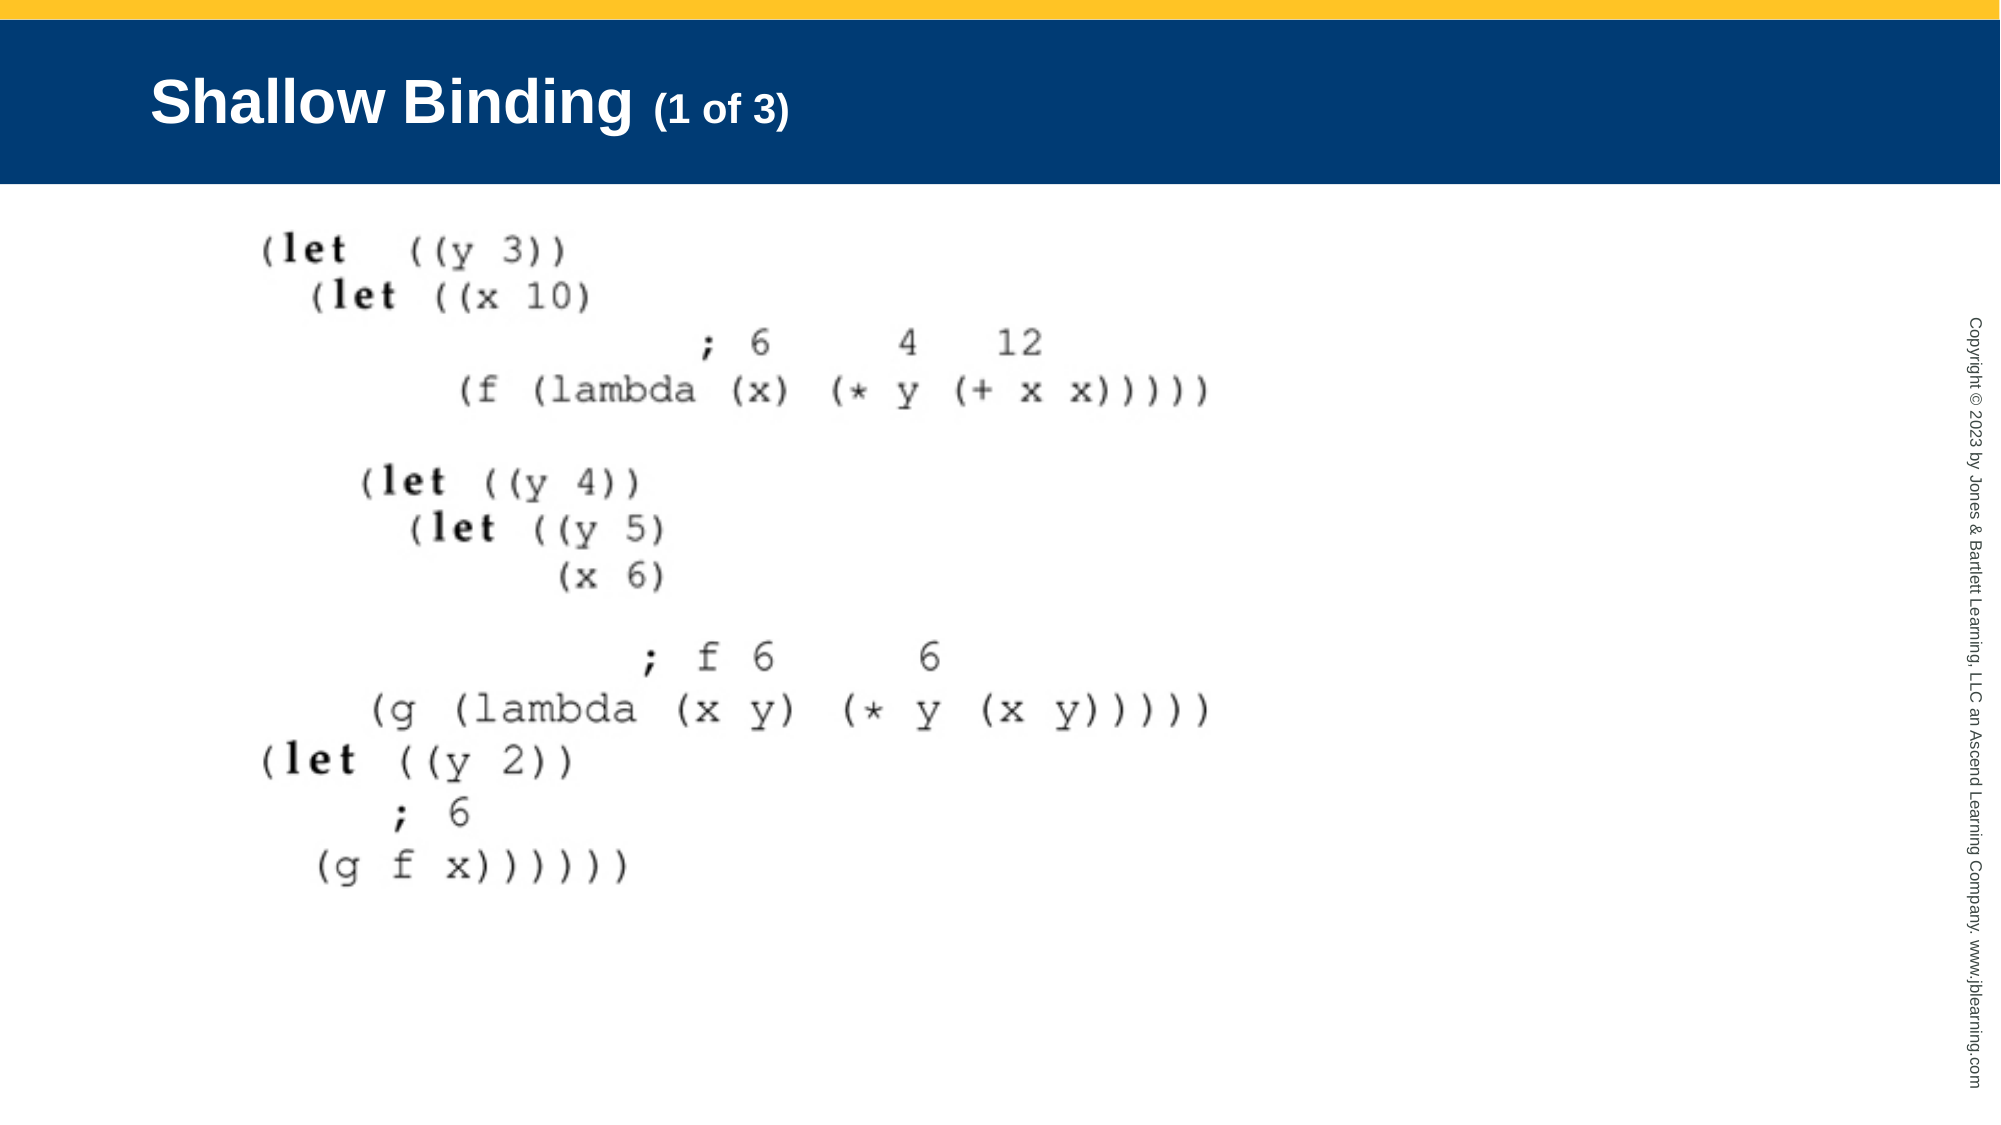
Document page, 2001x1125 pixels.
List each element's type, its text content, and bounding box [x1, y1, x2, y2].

picture [262, 638, 1211, 891]
title Shallow Binding (1 of 3) [0, 19, 2000, 185]
picture [262, 228, 1211, 599]
